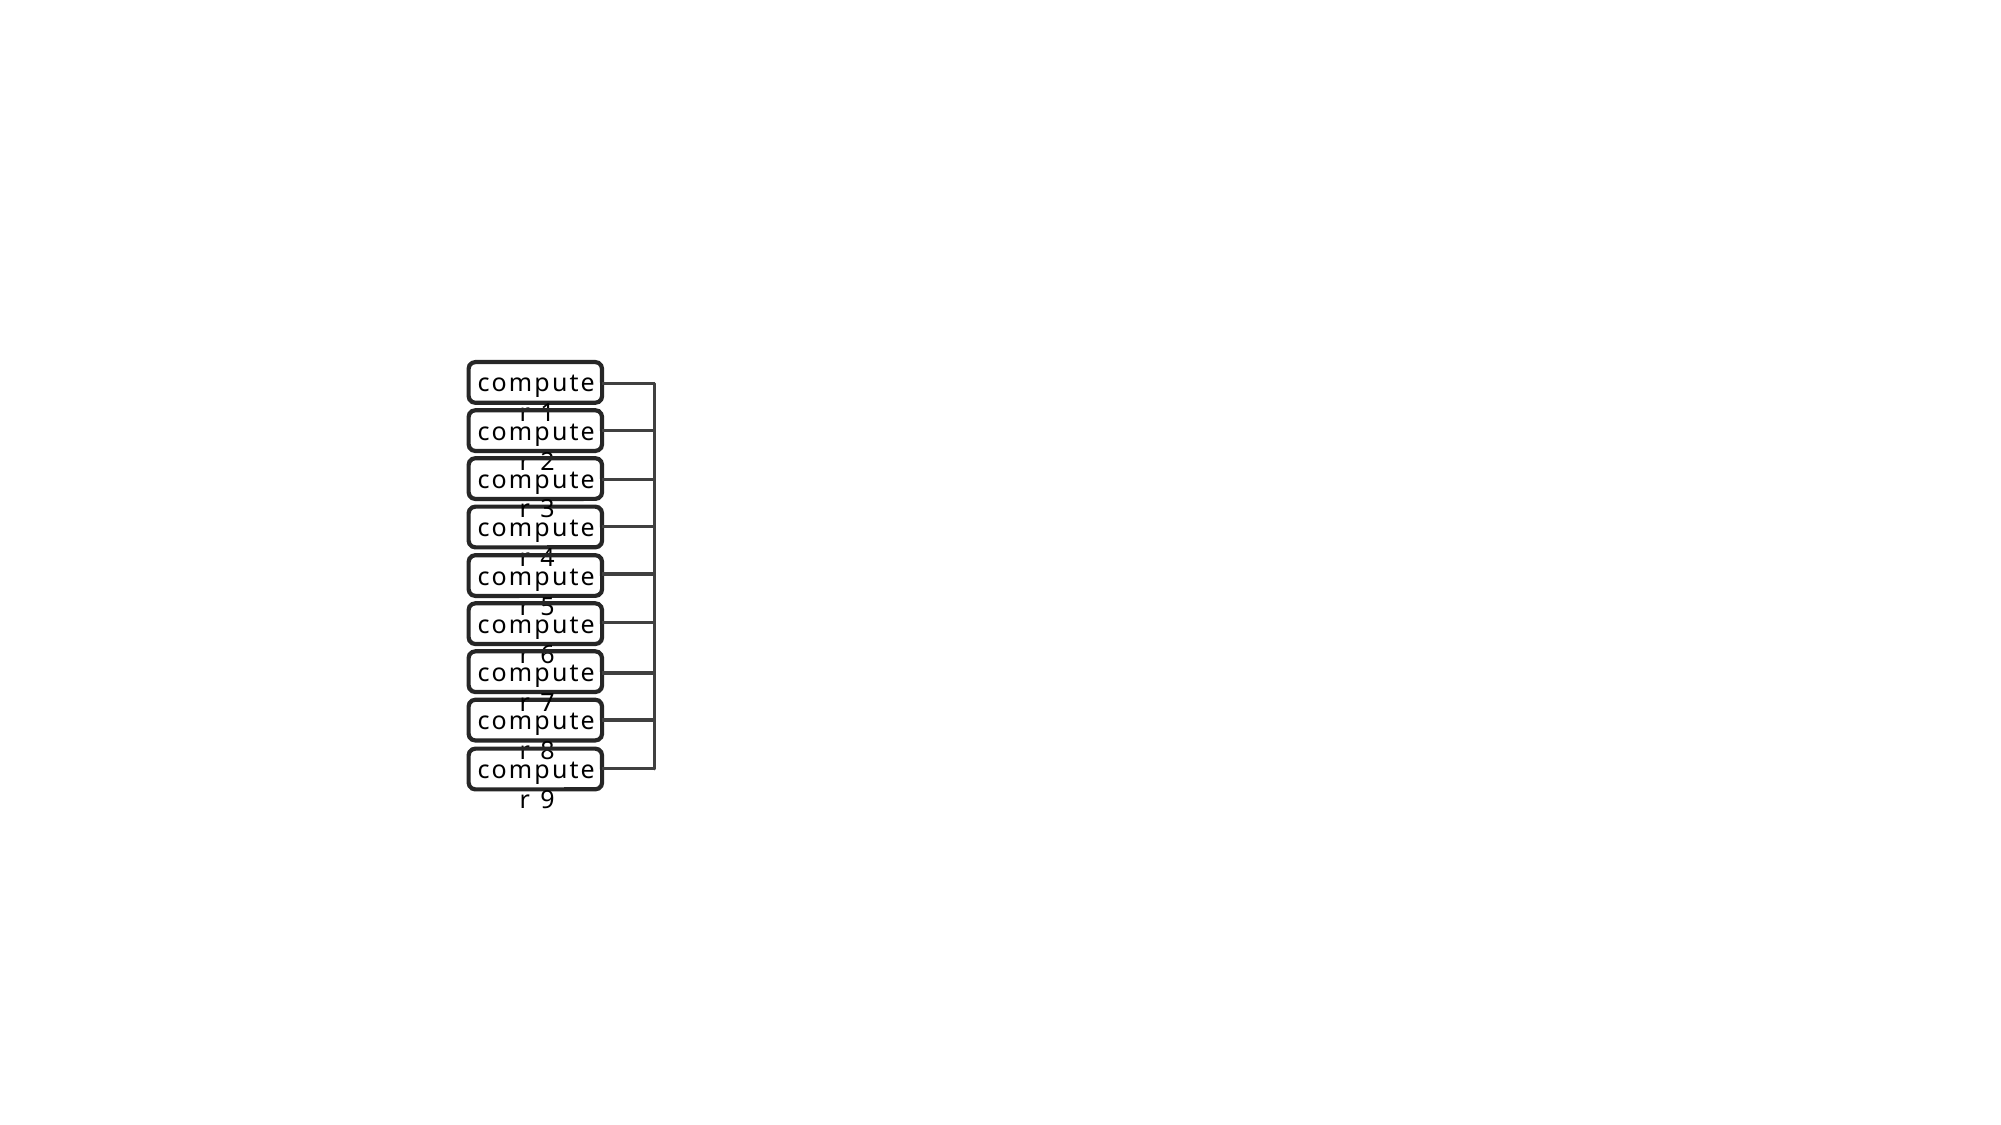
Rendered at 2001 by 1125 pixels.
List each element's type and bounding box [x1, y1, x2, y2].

text_box [459, 359, 615, 792]
text_box [601, 383, 655, 769]
